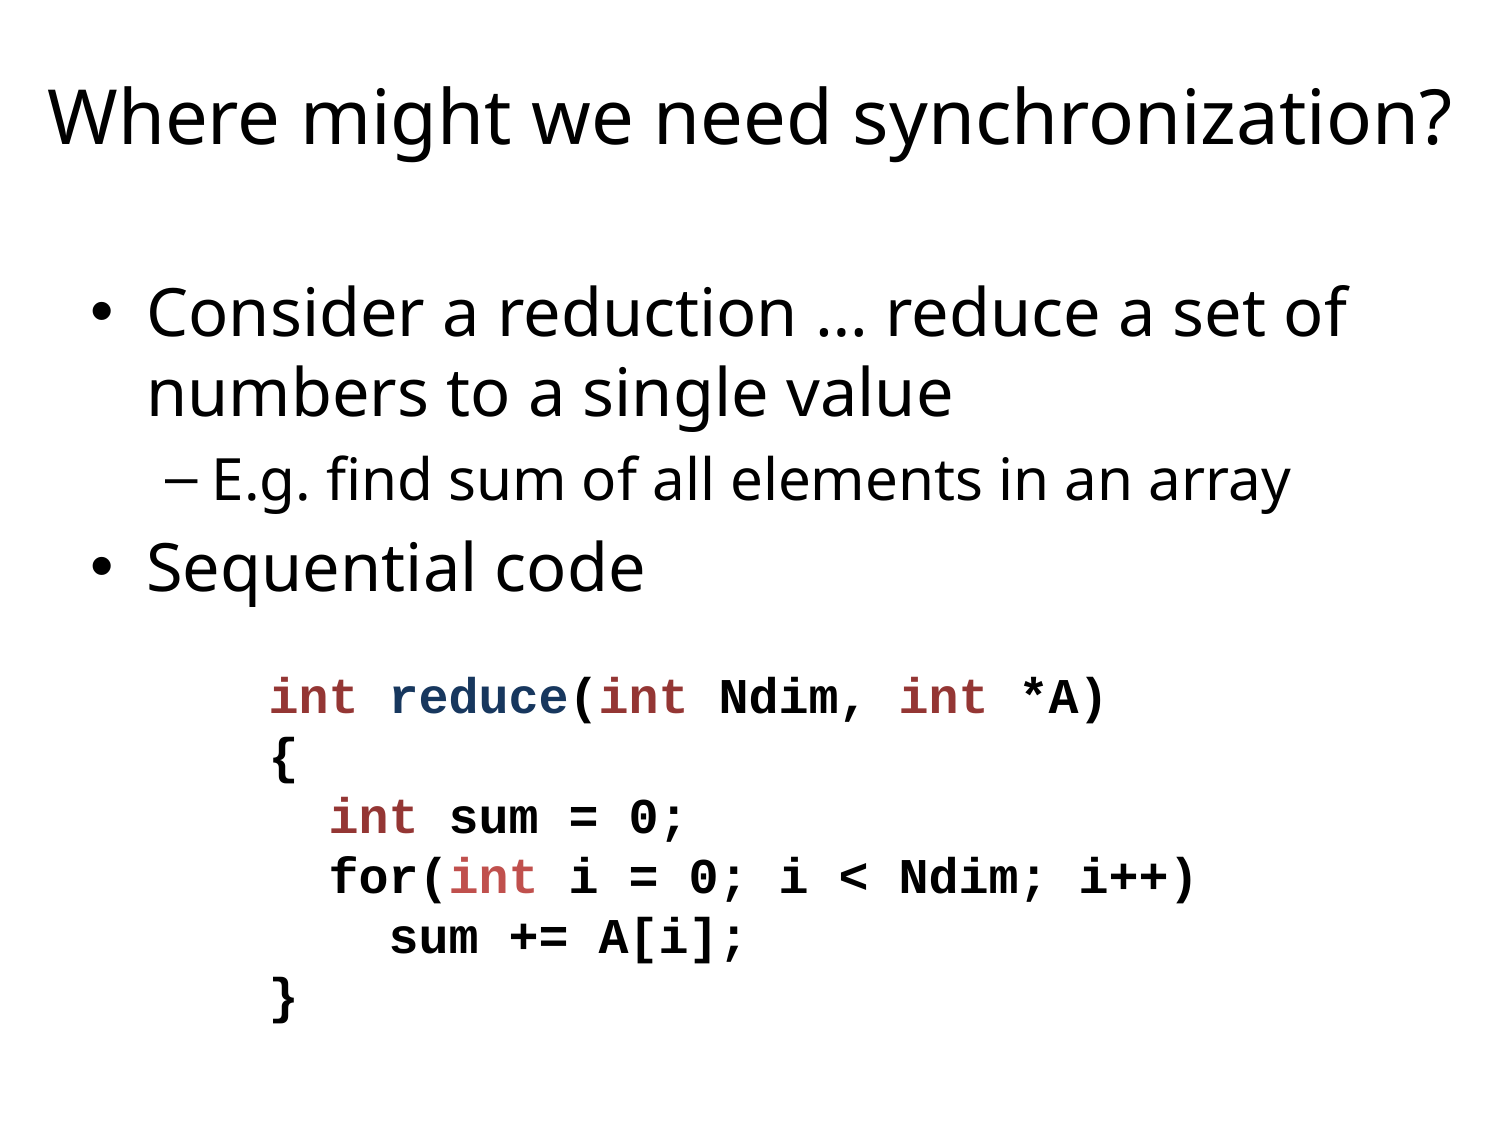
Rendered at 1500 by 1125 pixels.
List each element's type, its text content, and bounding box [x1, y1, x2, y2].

title Where might we need synchronization? [17, 20, 1483, 209]
text_box int reduce(int Ndim, int *A) { int sum = 0; for(int i = 0; i < Ndim; i++) sum += A[i]; } [253, 656, 1258, 1031]
list Consider a reduction … reduce a set of numbers to a single value E.g. find sum of all elements in an array Sequential code [75, 262, 1425, 634]
